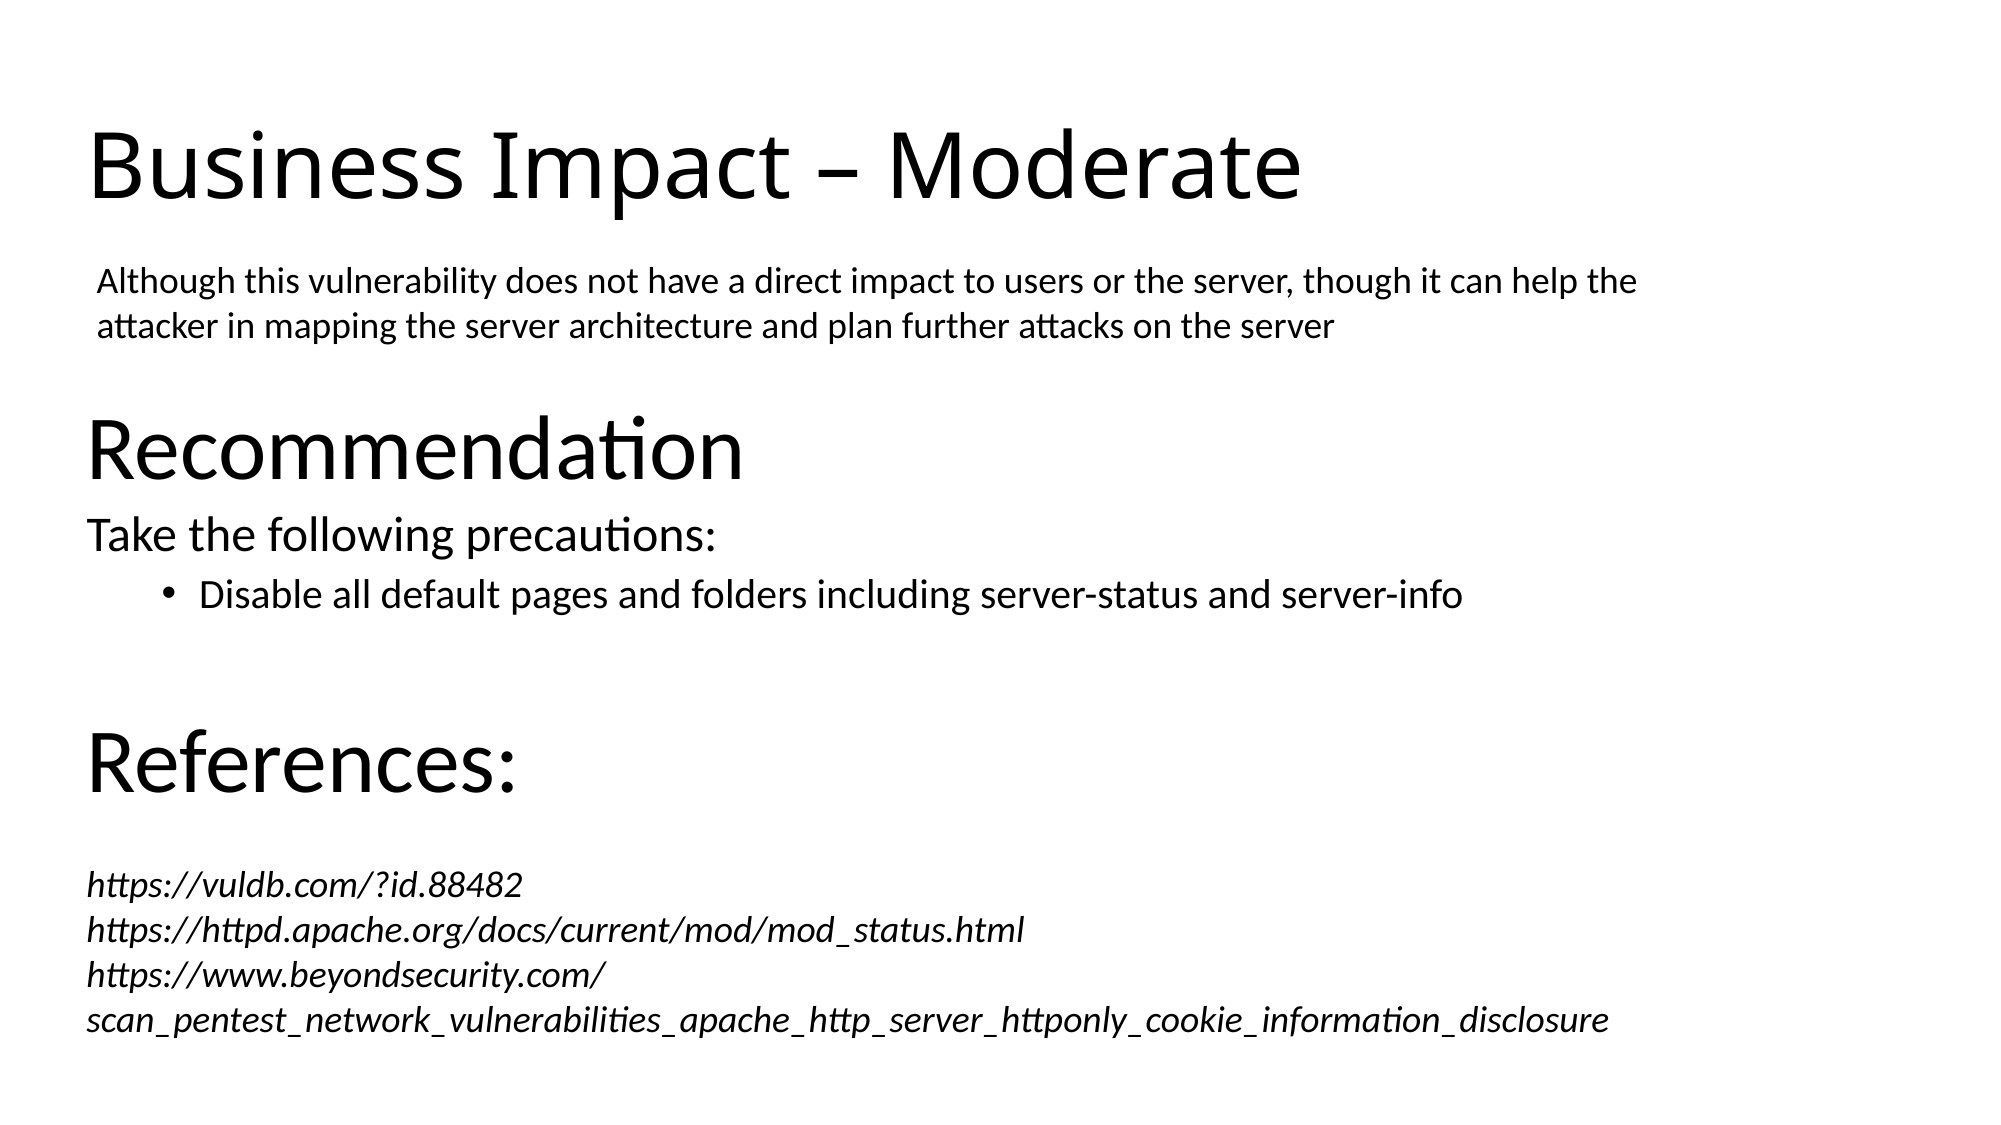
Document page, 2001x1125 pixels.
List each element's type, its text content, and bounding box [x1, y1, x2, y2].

text_box Take the following precautions: Disable all default pages and folders including server-status and server-info [71, 500, 1661, 654]
text_box Recommendation [71, 341, 1797, 559]
title Business Impact – Moderate [71, 90, 1380, 247]
text_box https://vuldb.com/?id.88482 https://httpd.apache.org/docs/current/mod/mod_status.html https://www.beyondsecurity.com/scan_pentest_network_vulnerabilities_apache_http_server_httponly_cookie_information_disclosure [71, 851, 1934, 1049]
text_box References: [71, 654, 1797, 851]
text_box Although this vulnerability does not have a direct impact to users or the server, though it can help the attacker in mapping the server architecture and plan further attacks on the server [89, 249, 1661, 341]
